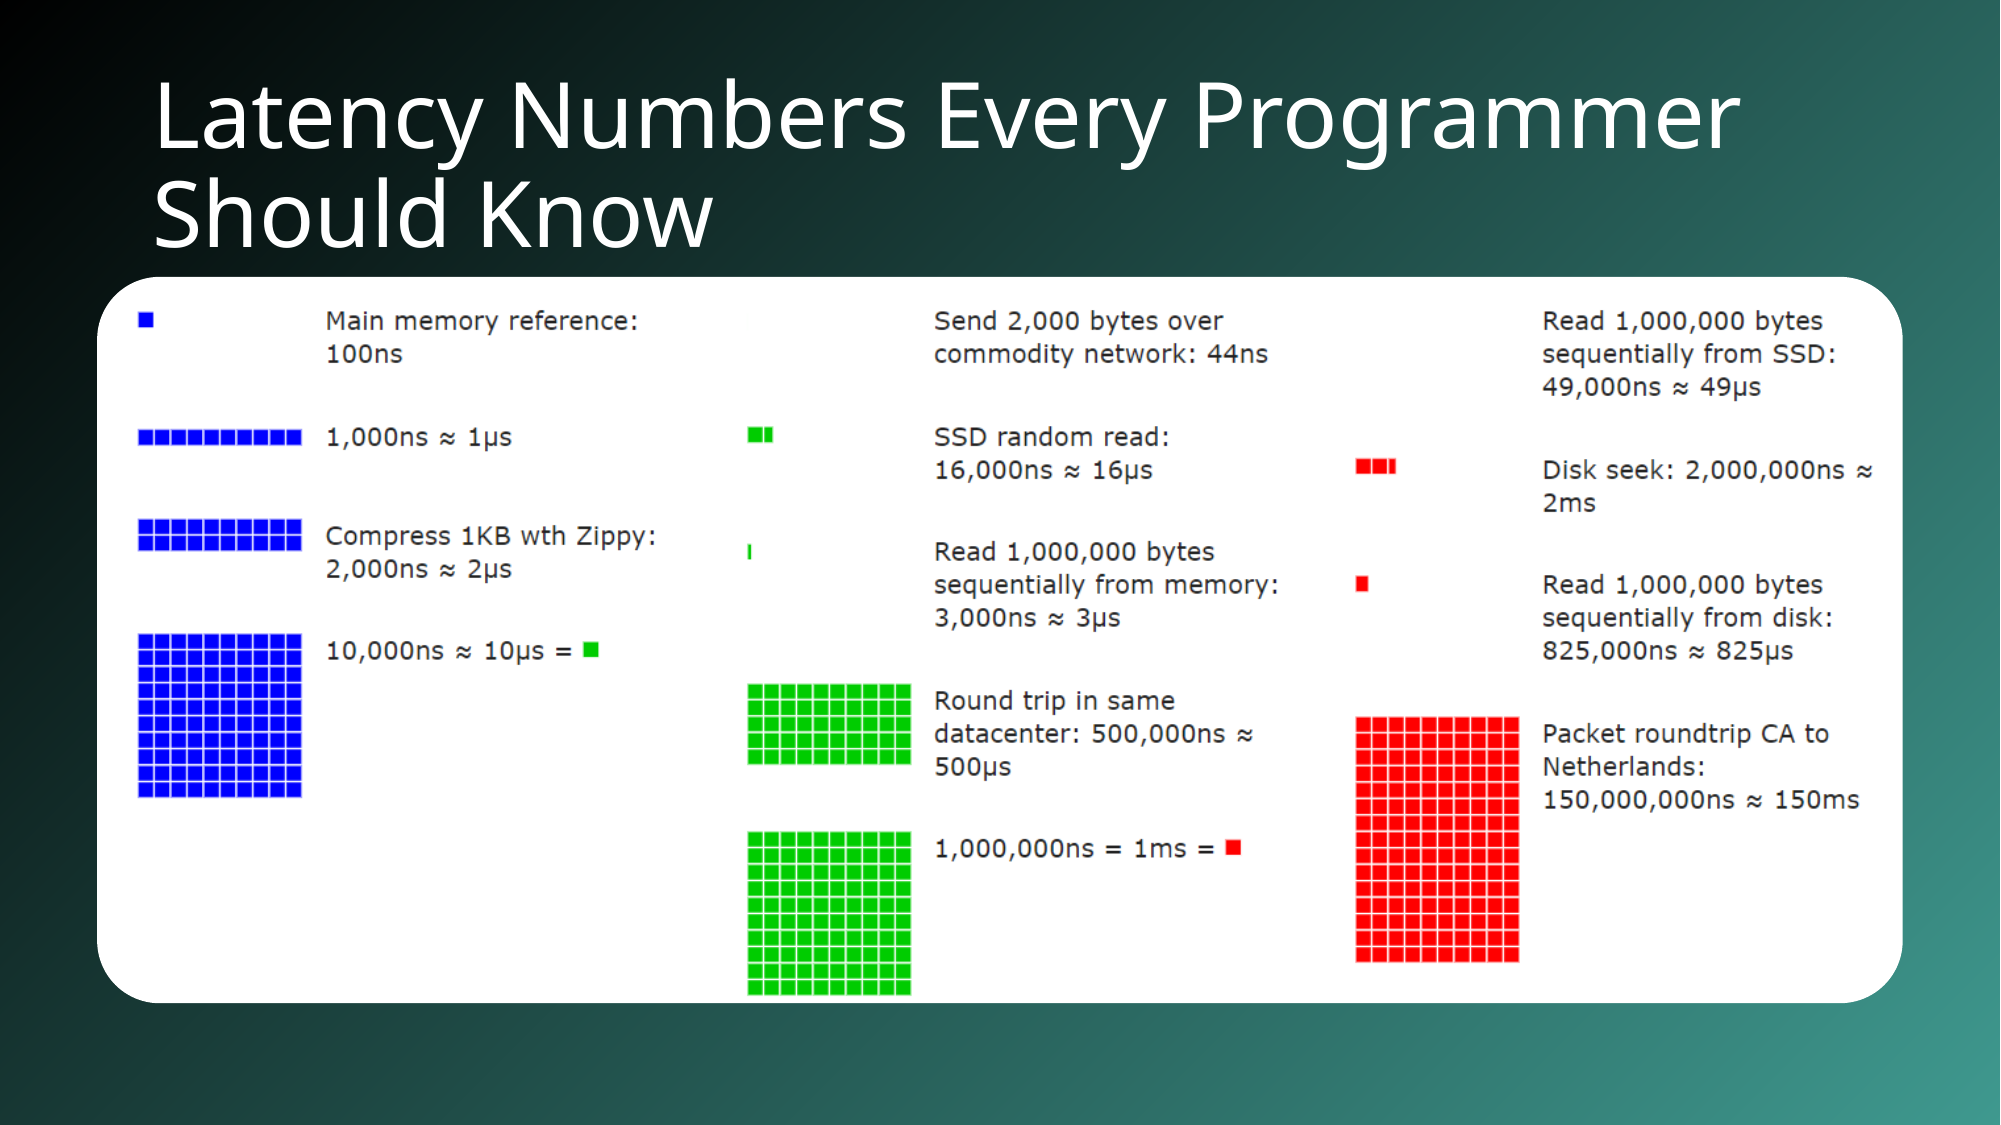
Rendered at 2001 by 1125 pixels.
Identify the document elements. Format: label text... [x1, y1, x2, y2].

picture [97, 276, 1903, 1004]
title Latency Numbers Every Programmer Should Know [137, 59, 1863, 276]
